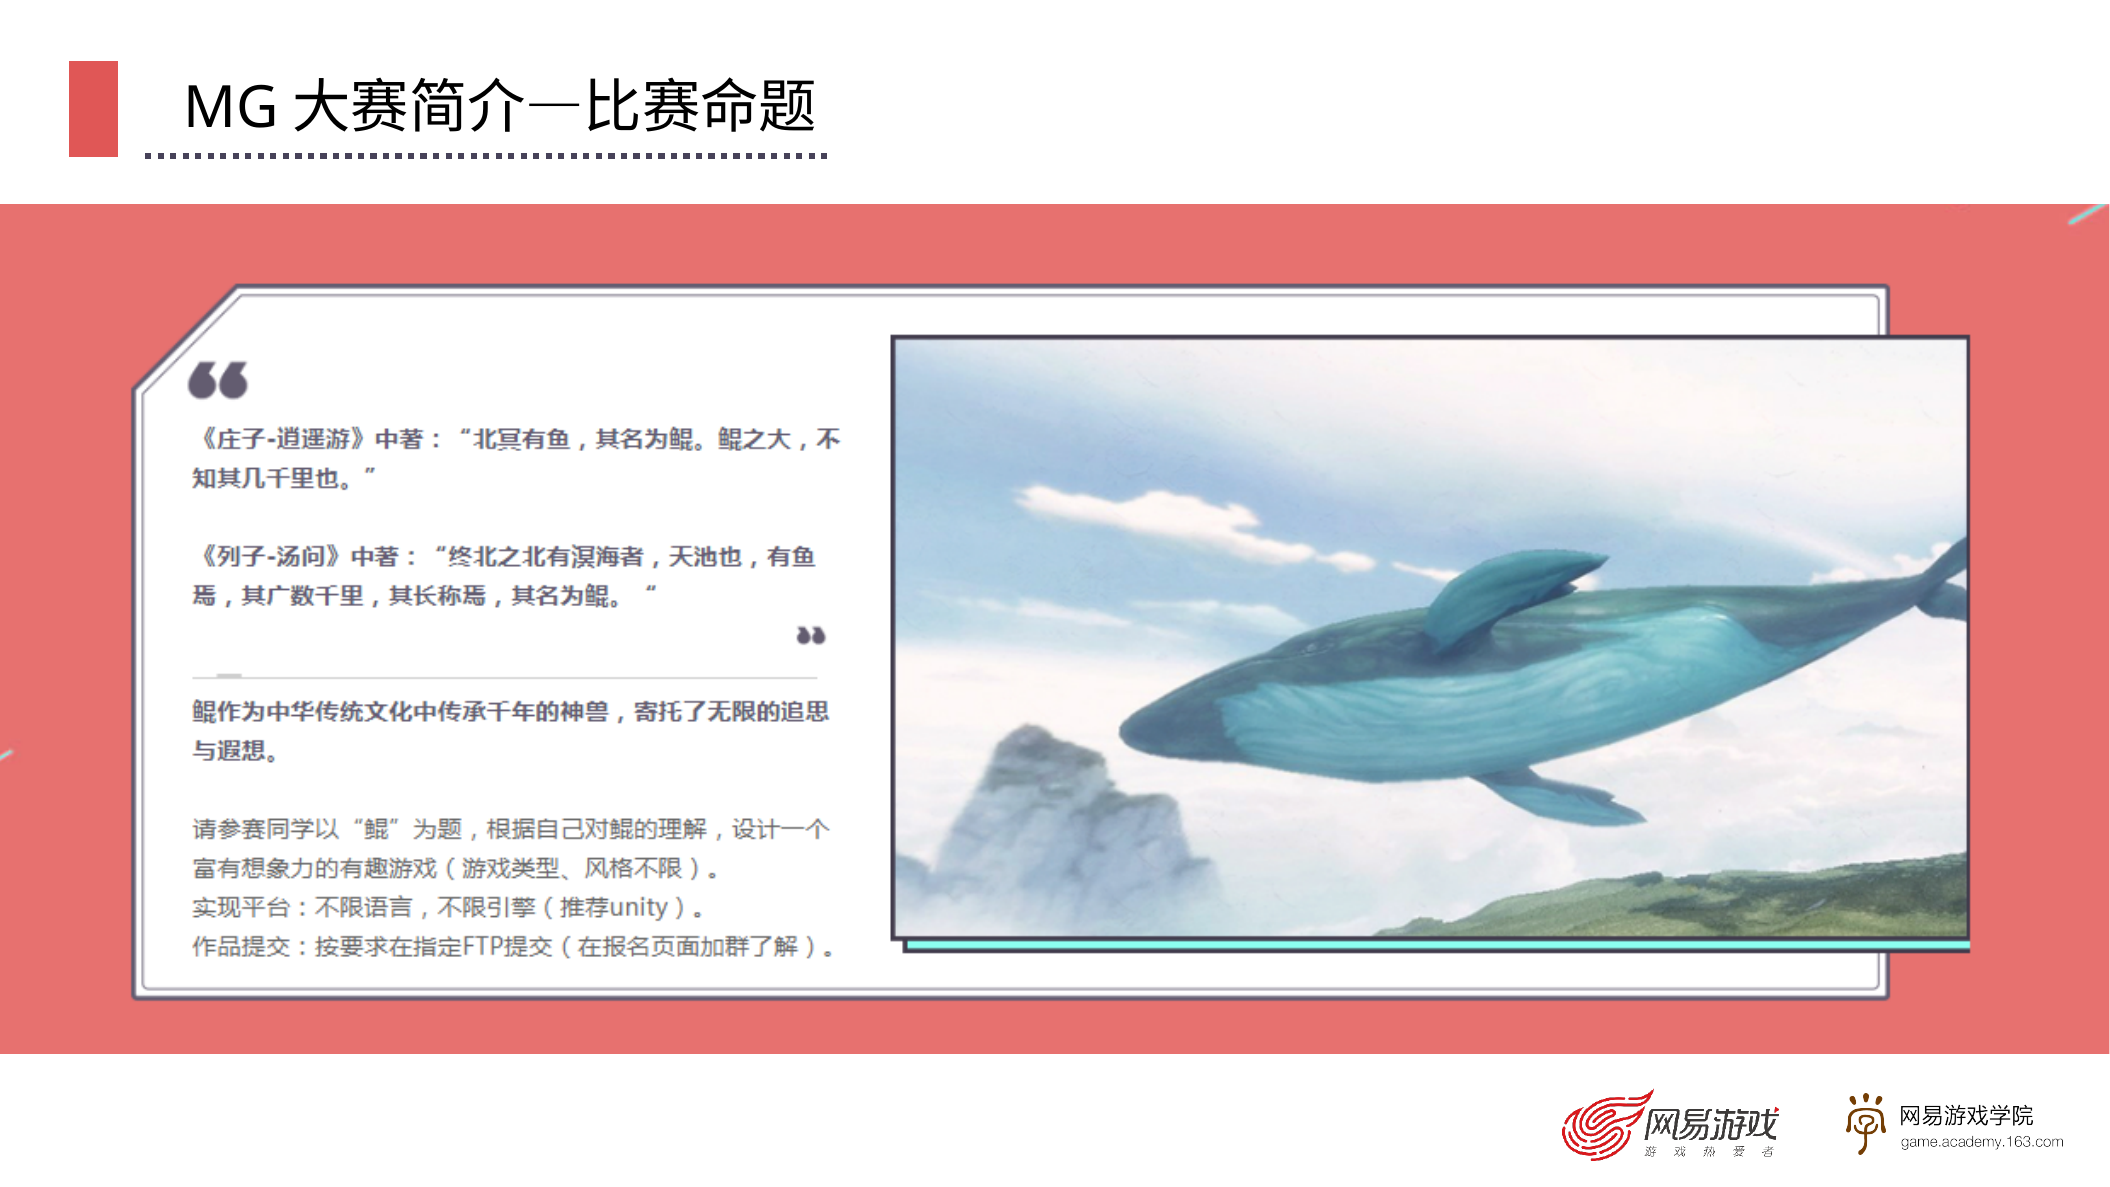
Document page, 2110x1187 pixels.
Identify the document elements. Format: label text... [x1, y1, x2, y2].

picture [1846, 1093, 2063, 1155]
picture [1562, 1088, 1779, 1161]
text_box MG大赛简介—比赛命题 [168, 61, 854, 147]
picture [0, 204, 2110, 1054]
